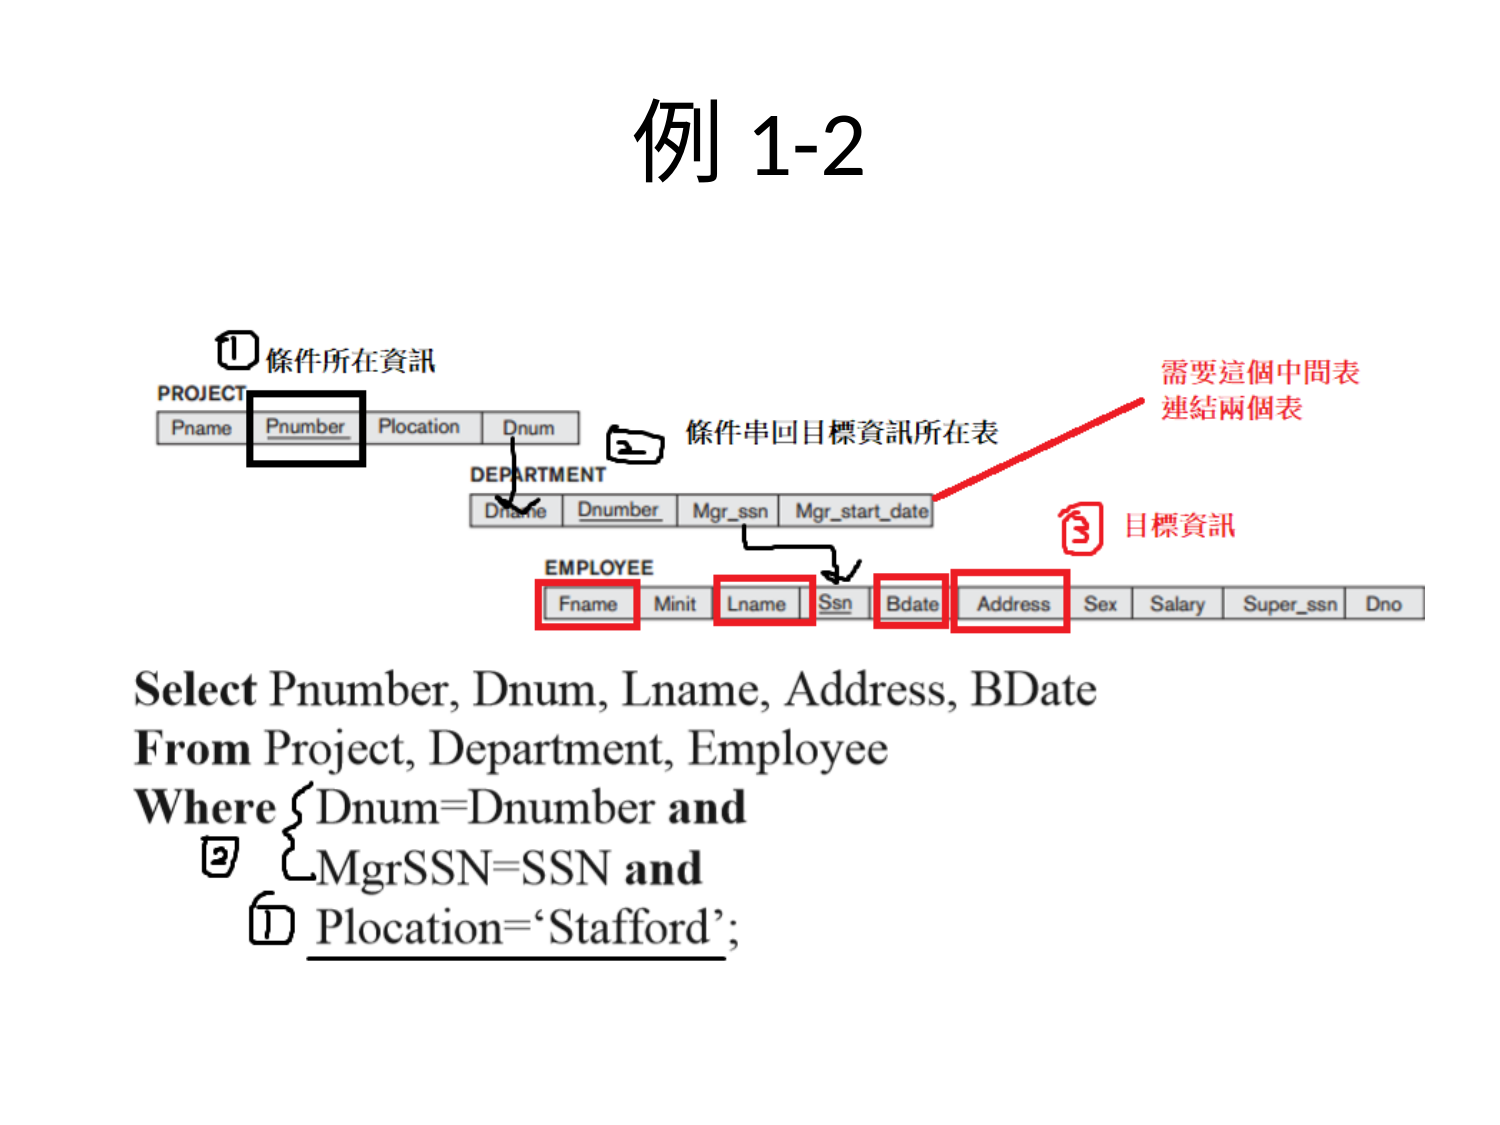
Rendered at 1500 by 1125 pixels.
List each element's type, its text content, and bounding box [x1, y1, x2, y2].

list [74, 286, 1426, 982]
title 例1-2 [75, 45, 1425, 233]
